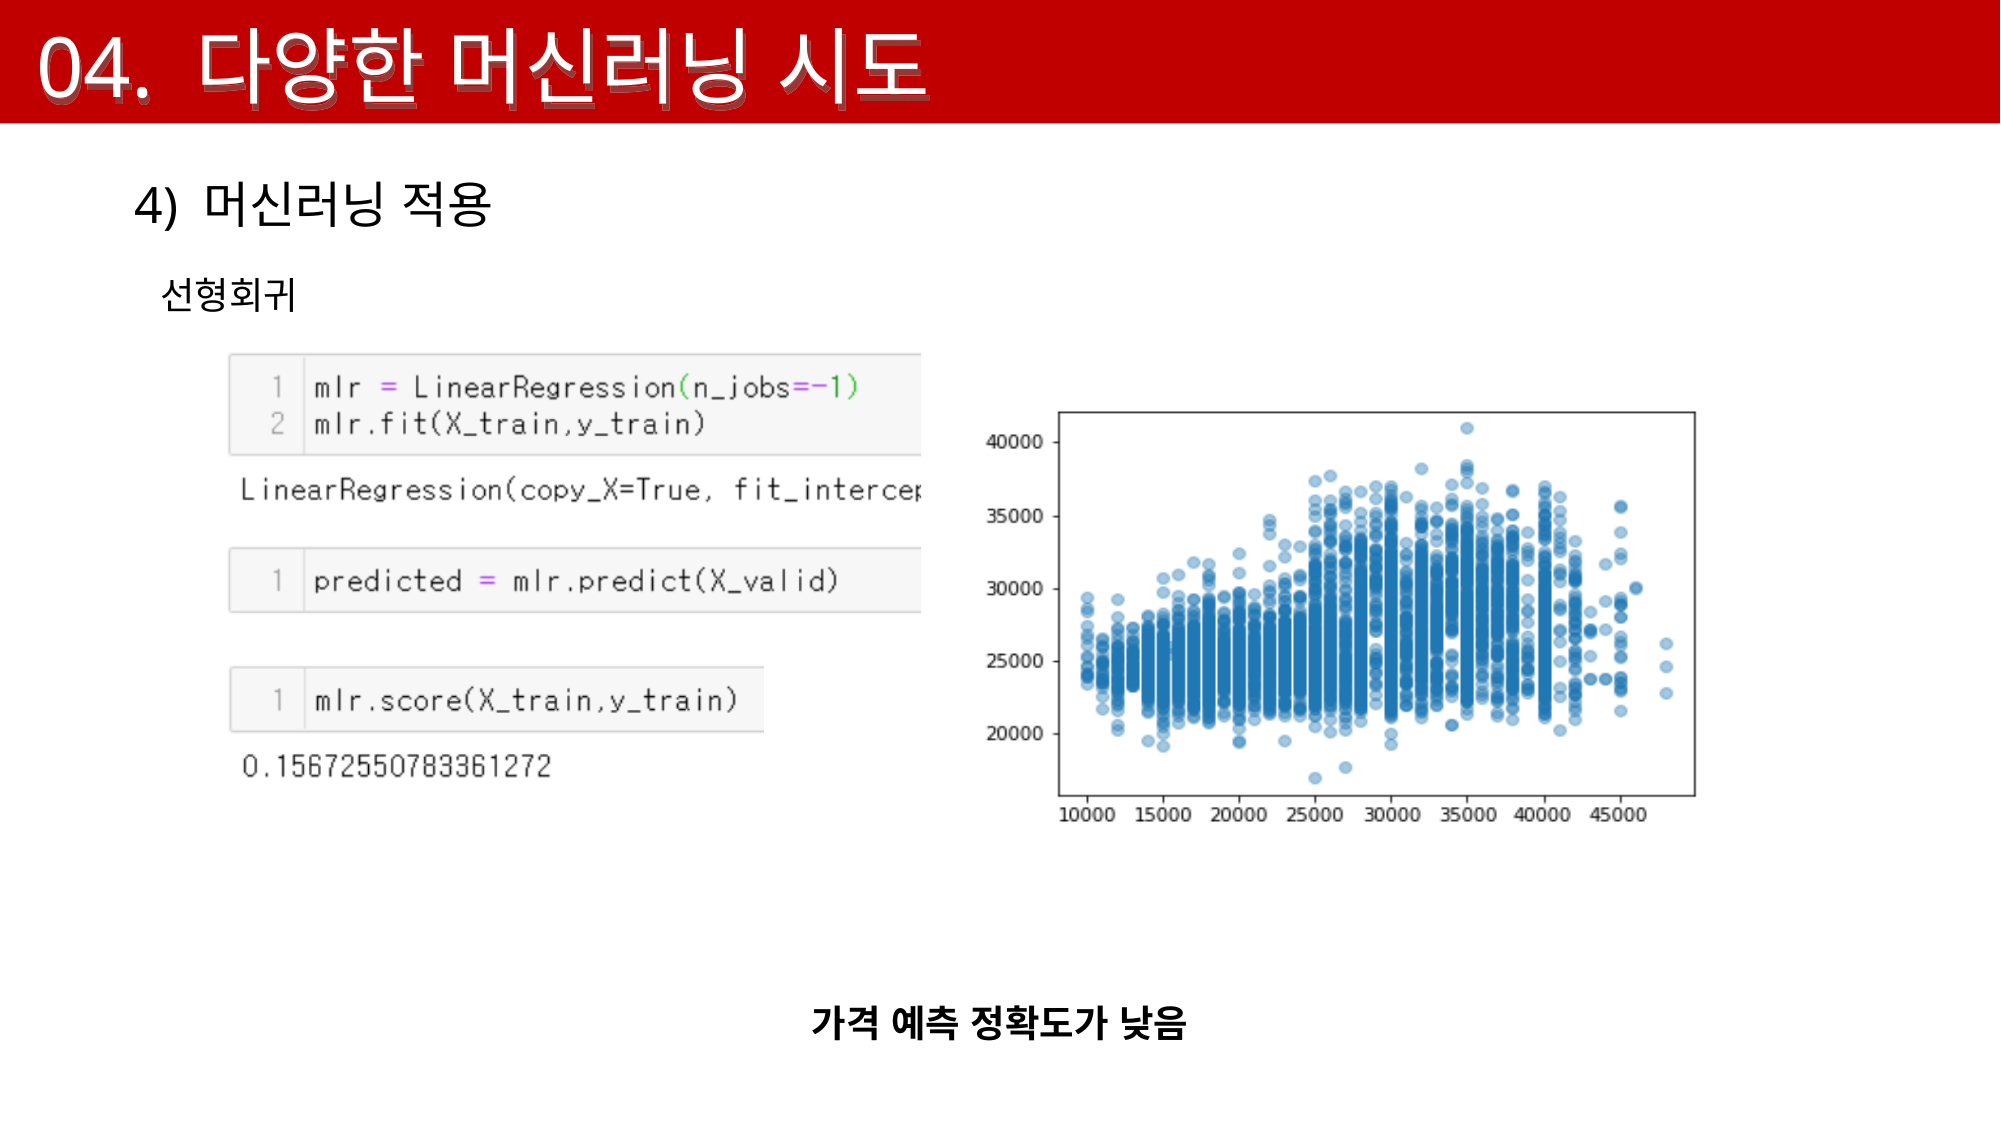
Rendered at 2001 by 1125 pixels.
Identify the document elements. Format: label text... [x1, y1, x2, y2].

text_box 가격 예측 정확도가 낮음 [173, 970, 1827, 1053]
text_box 04. 다양한 머신러닝 시도 [0, 6, 1010, 122]
text_box 4) 머신러닝 적용 [120, 166, 941, 241]
text_box [0, 0, 2000, 125]
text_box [223, 350, 1776, 859]
text_box 선형회귀 [145, 264, 628, 325]
picture [225, 656, 764, 793]
